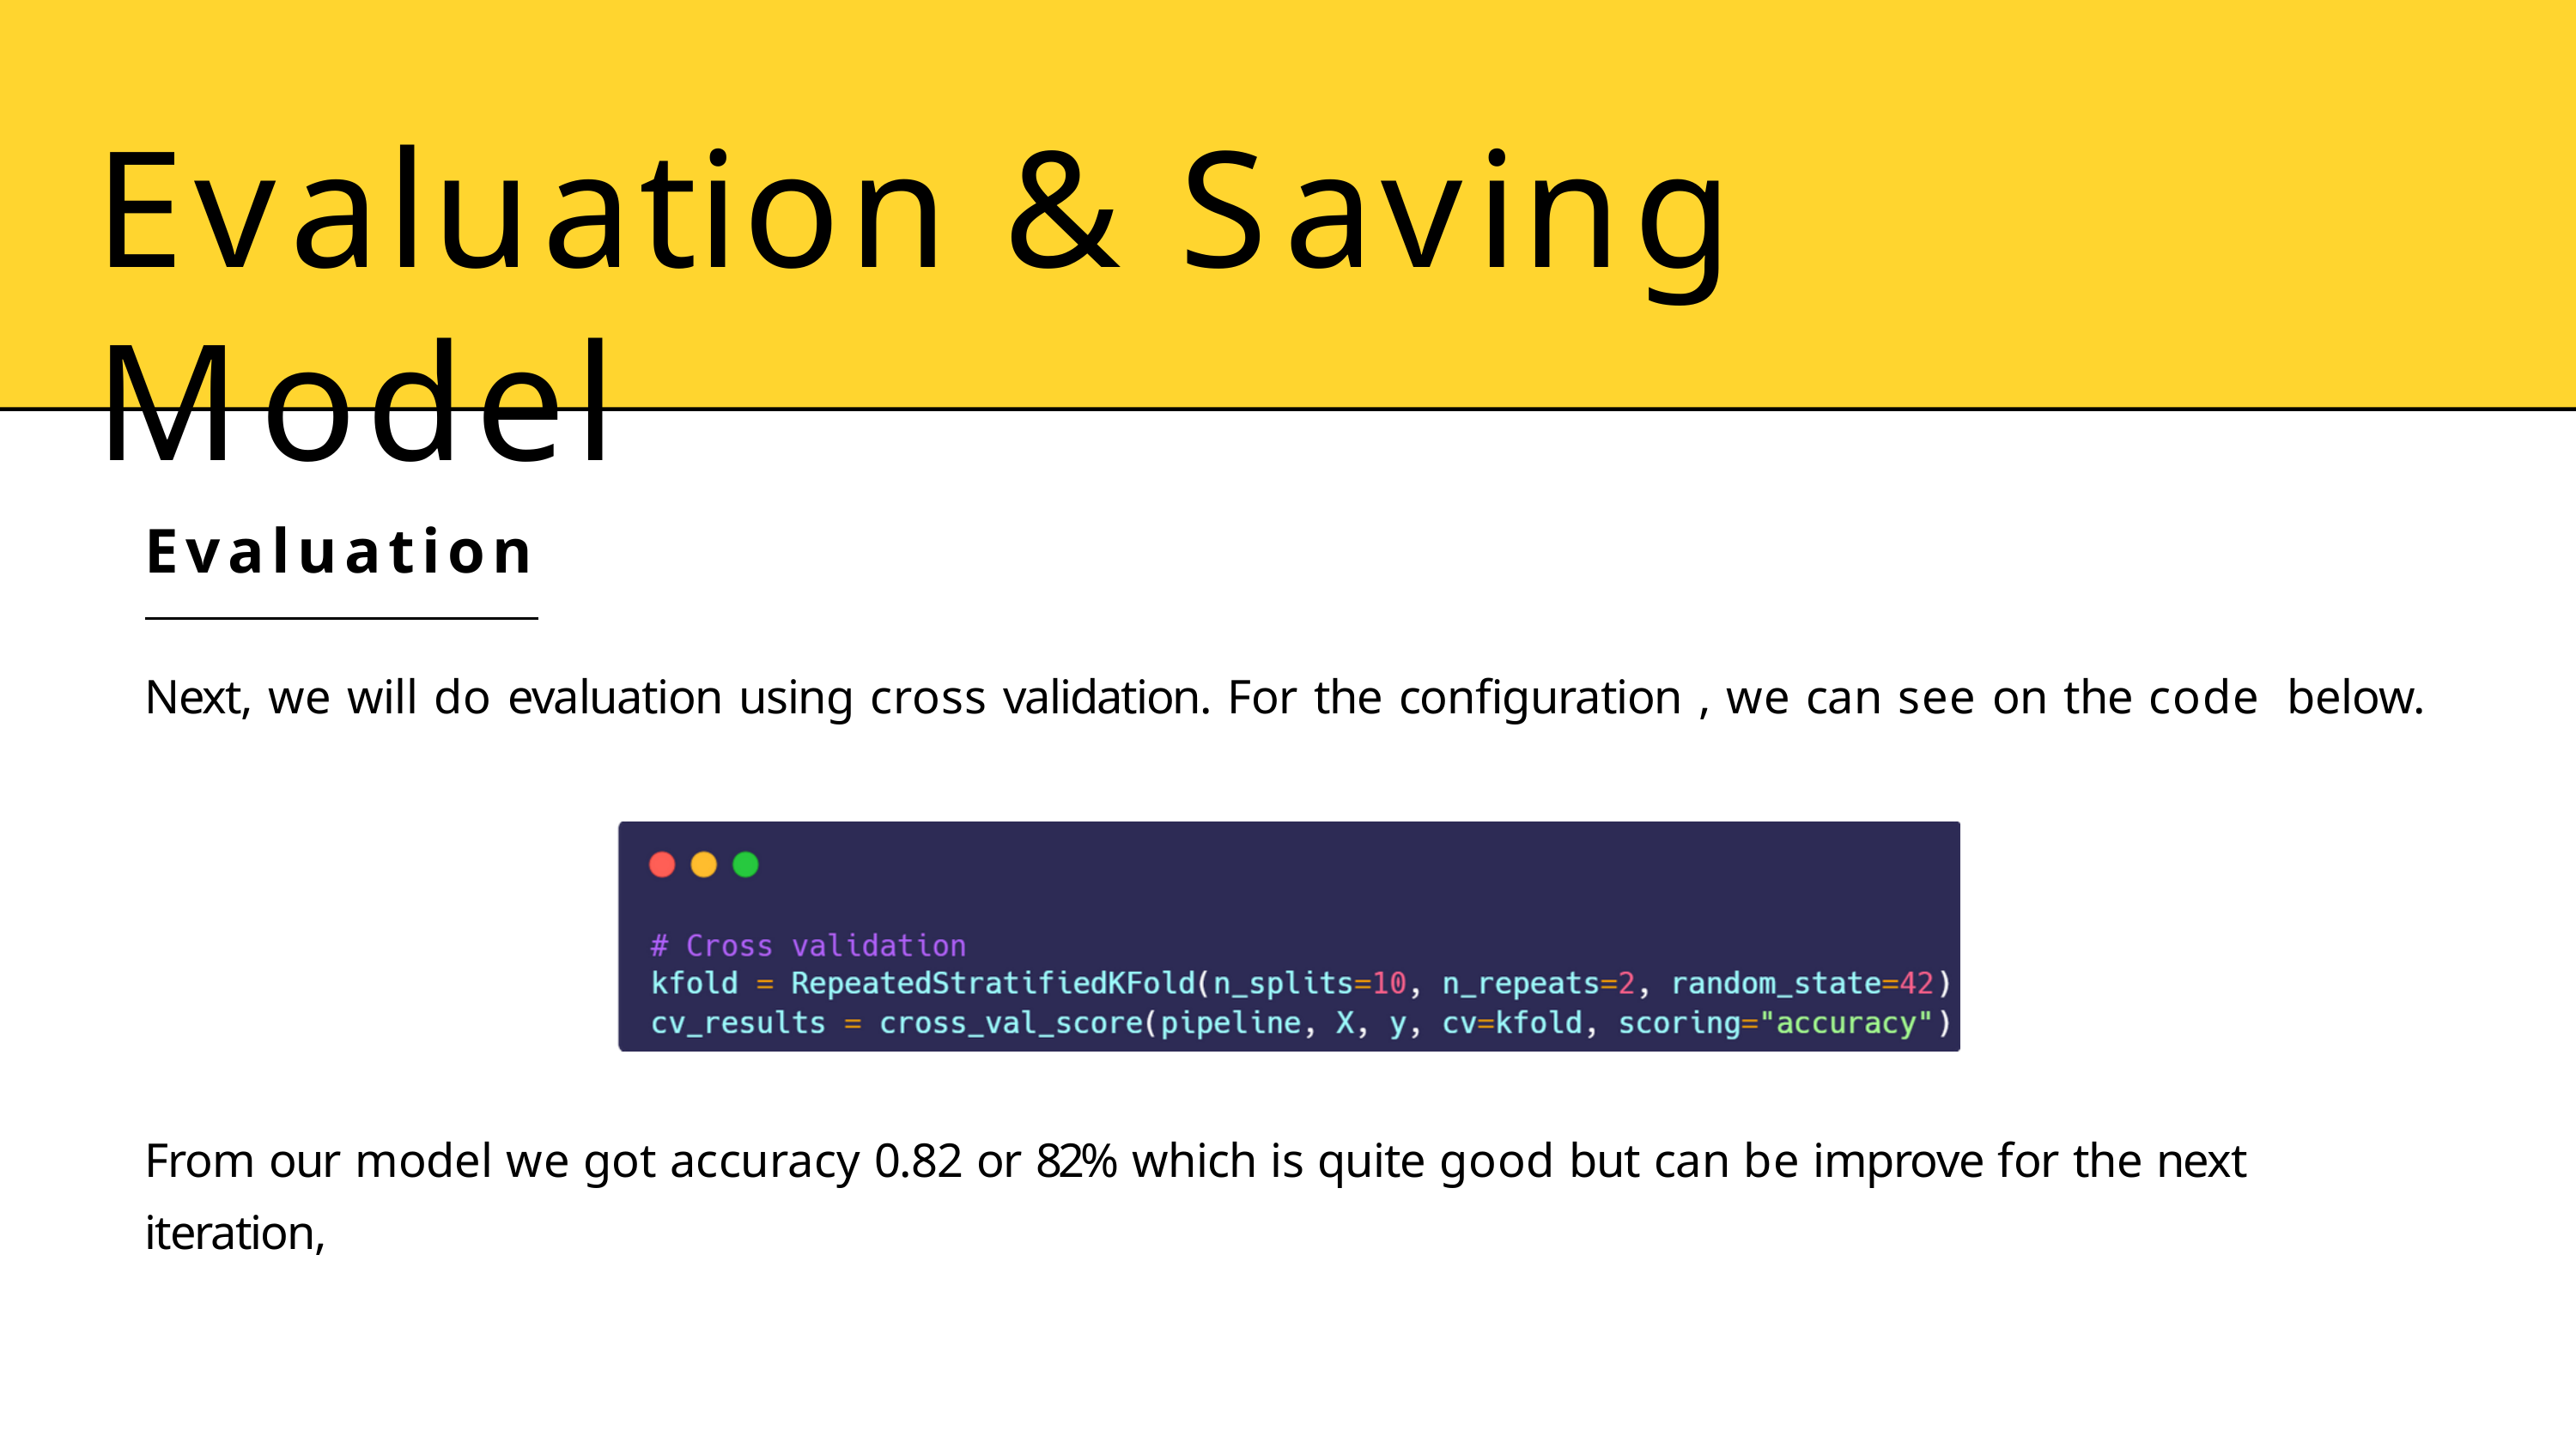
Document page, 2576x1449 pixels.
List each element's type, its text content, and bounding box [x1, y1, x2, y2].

picture [616, 822, 1960, 1052]
title Evaluation & Saving Model [93, 105, 2146, 494]
text_box Evaluation Next, we will do evaluation using cross validation. For the configuration , we can see on the code below. [143, 510, 2433, 724]
text_box From our model we got accuracy 0.82 or 82% which is quite good but can be improve for the next iteration, [143, 1113, 2433, 1259]
